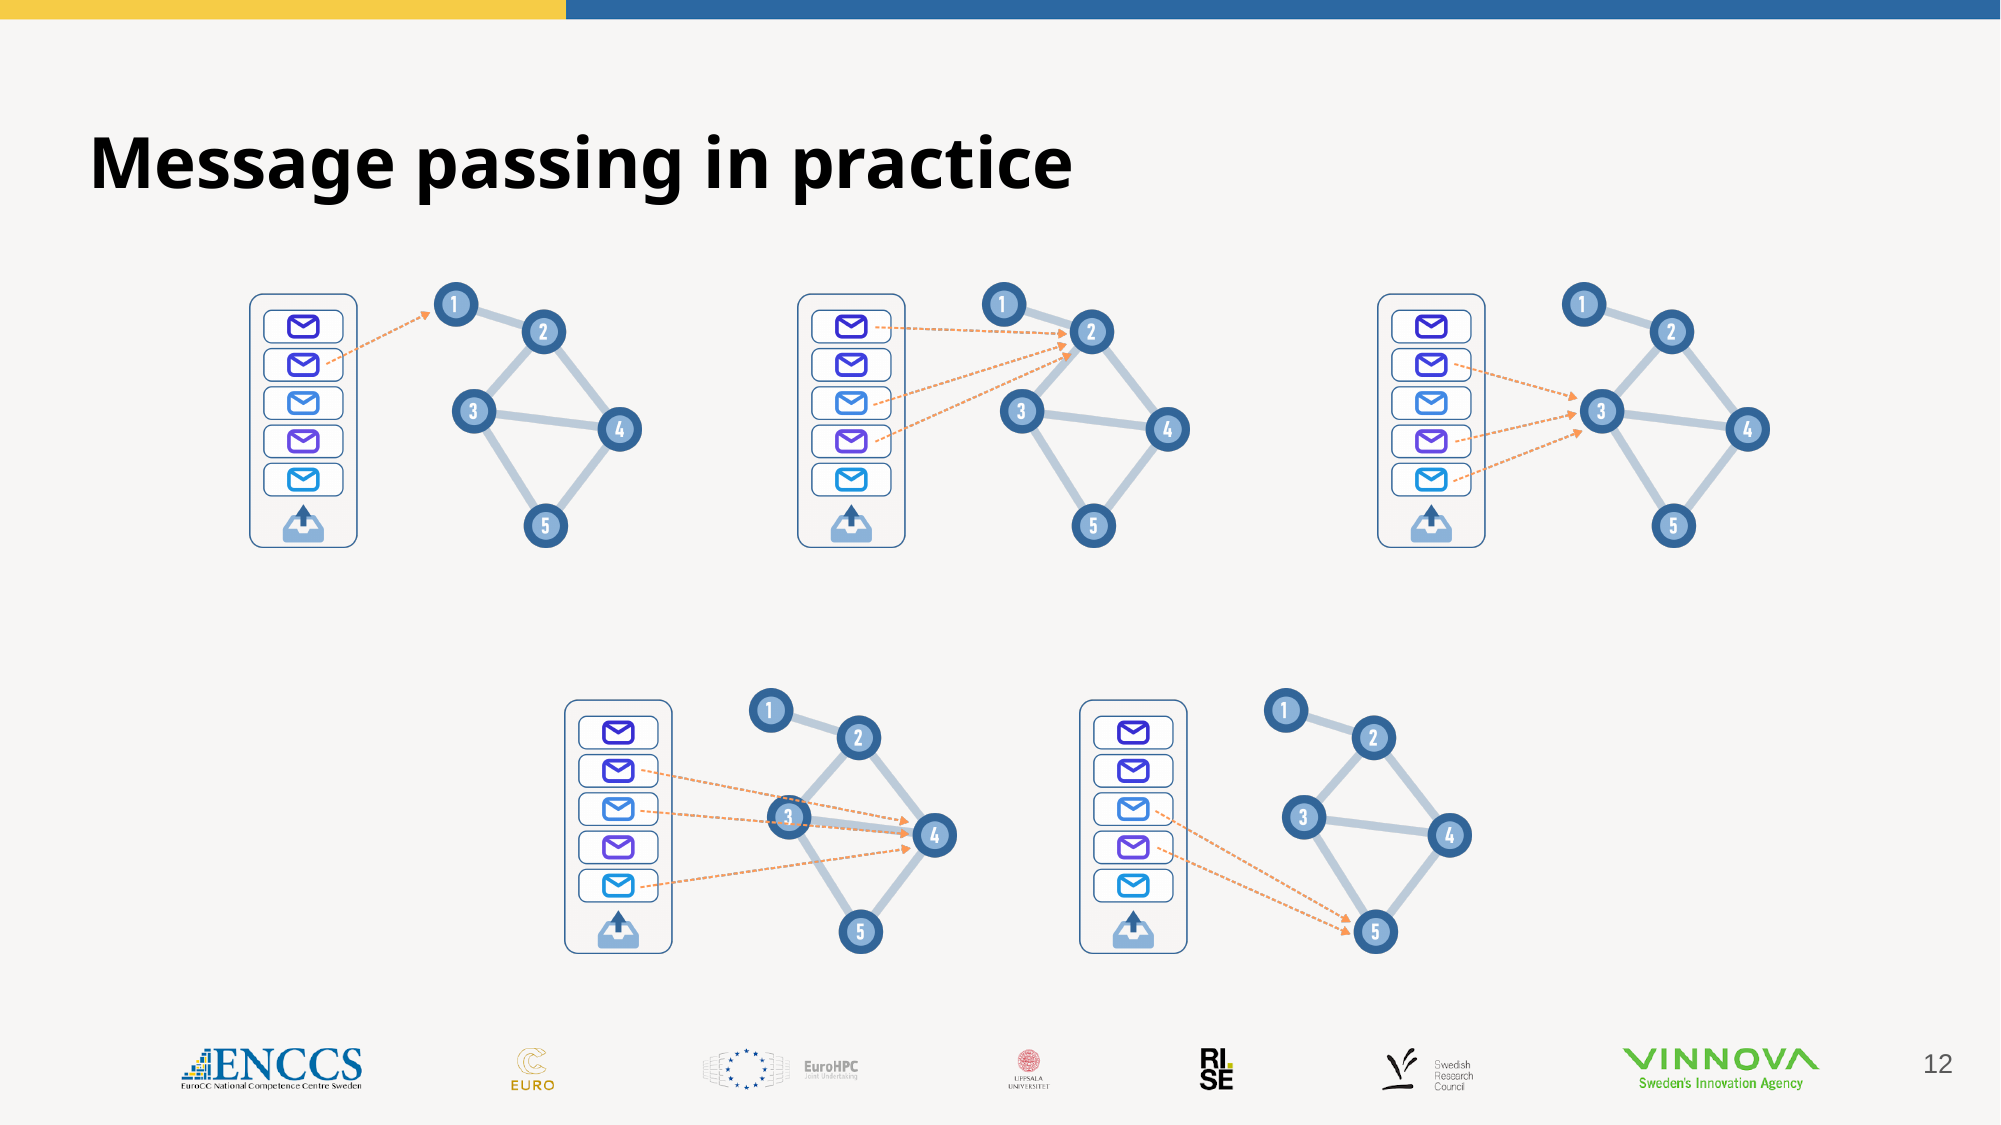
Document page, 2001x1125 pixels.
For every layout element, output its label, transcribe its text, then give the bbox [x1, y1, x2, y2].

picture [0, 0, 2001, 1125]
title Message passing in practice [68, 97, 1932, 223]
slide_number 12 [1853, 1019, 1974, 1106]
